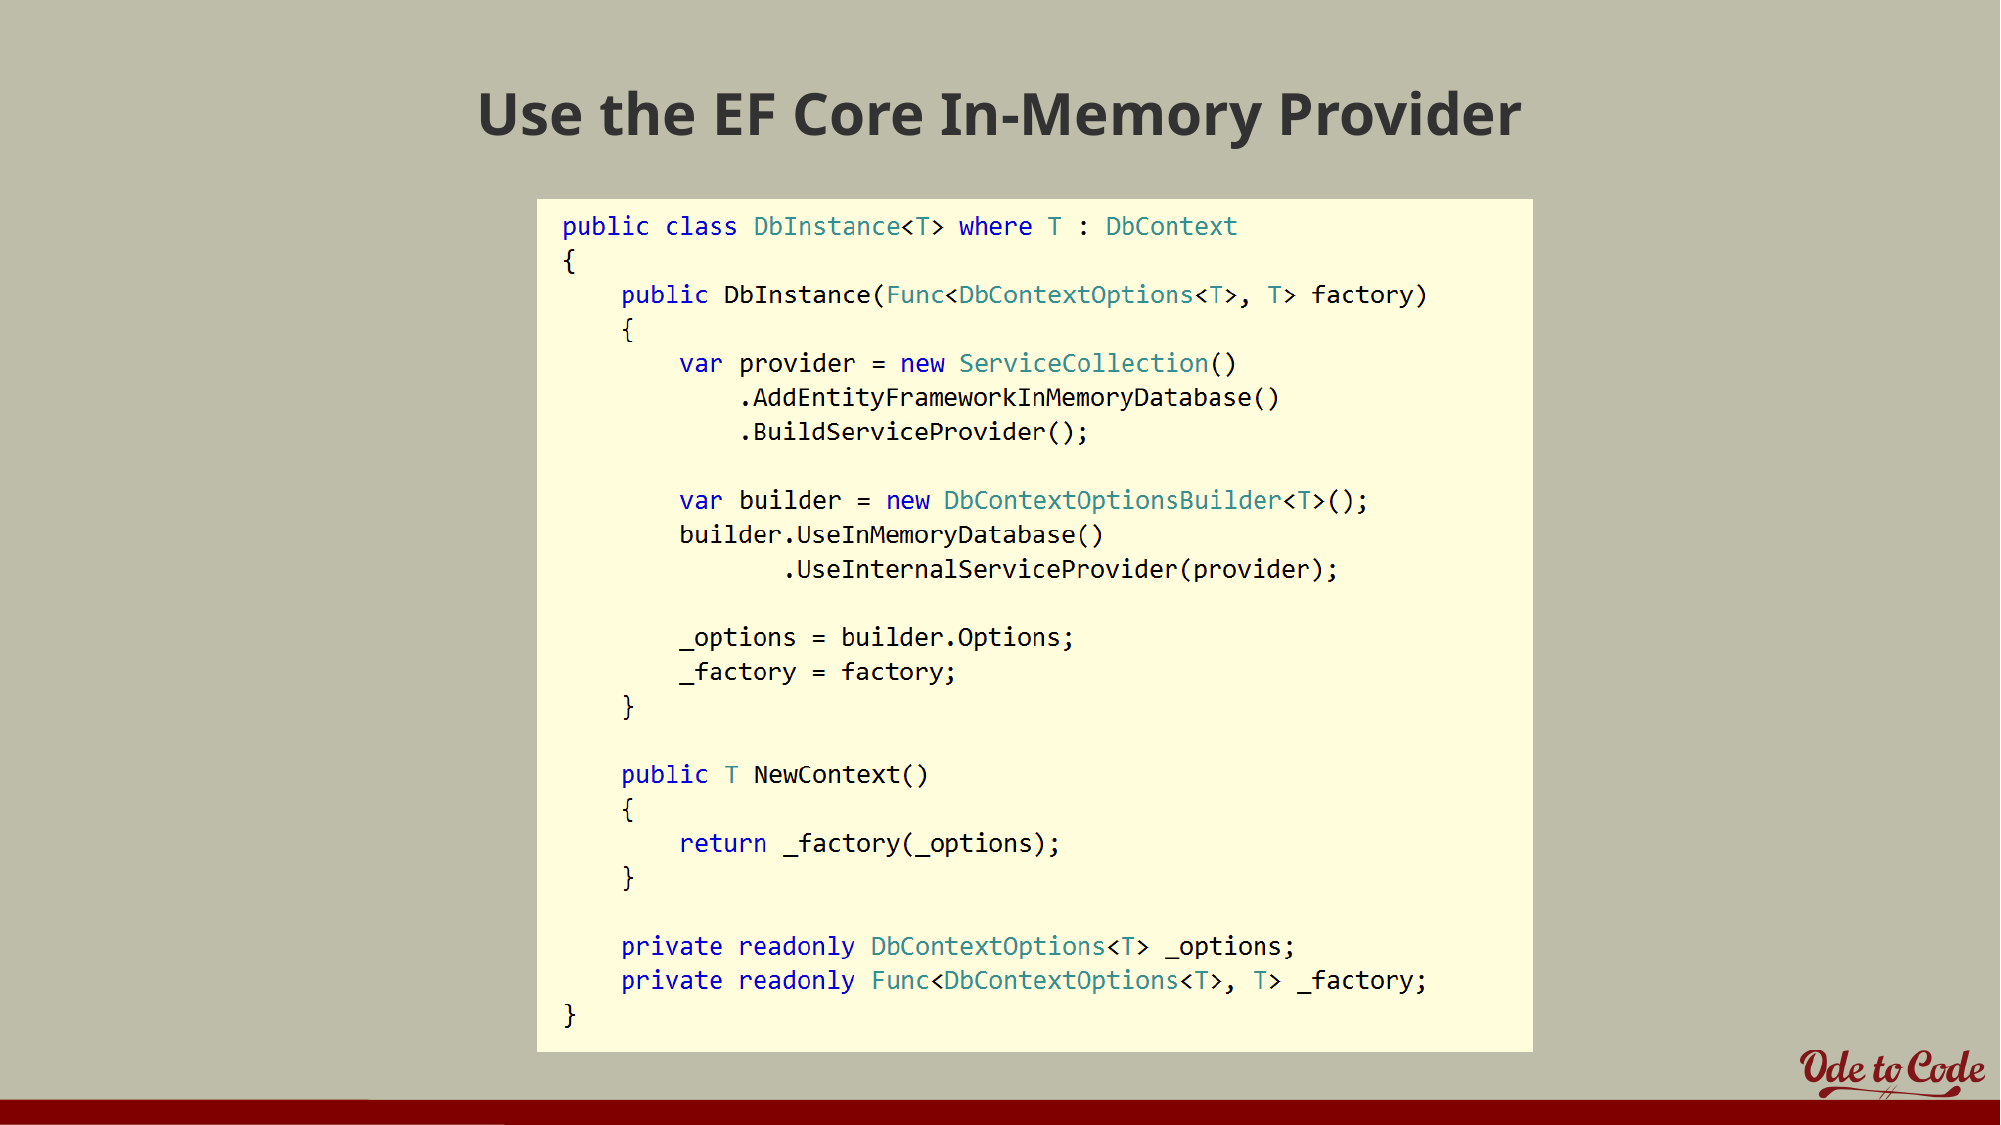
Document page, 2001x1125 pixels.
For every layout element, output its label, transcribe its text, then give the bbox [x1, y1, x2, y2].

picture [1800, 1050, 1985, 1100]
picture [537, 199, 1533, 1052]
title Use the EF Core In-Memory Provider [99, 49, 1901, 176]
